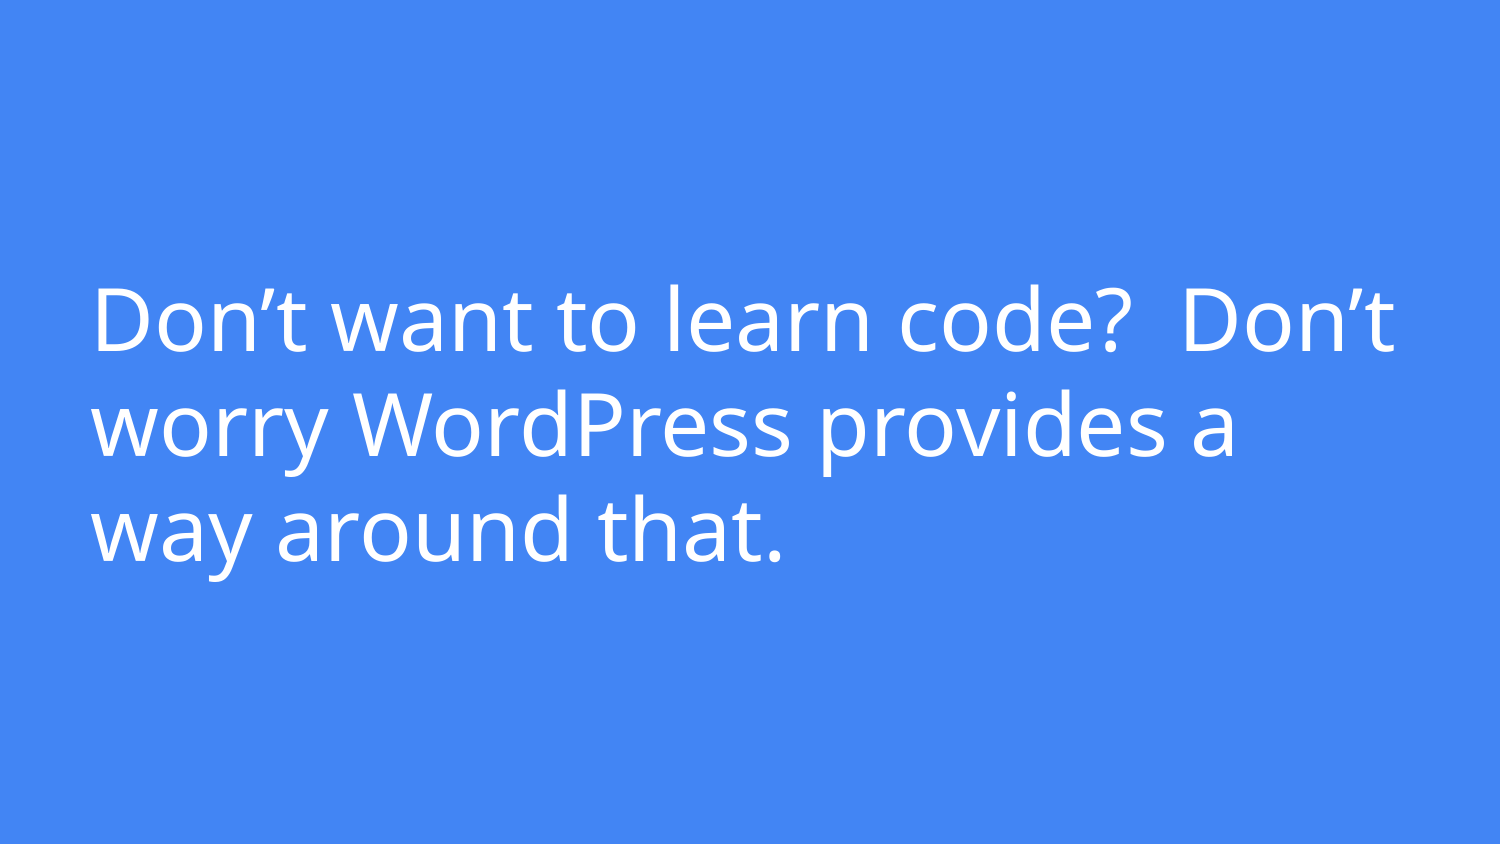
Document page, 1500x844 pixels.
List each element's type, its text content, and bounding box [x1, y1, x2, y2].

title Don’t want to learn code? Don’t worry WordPress provides a way around that. [75, 338, 1425, 505]
